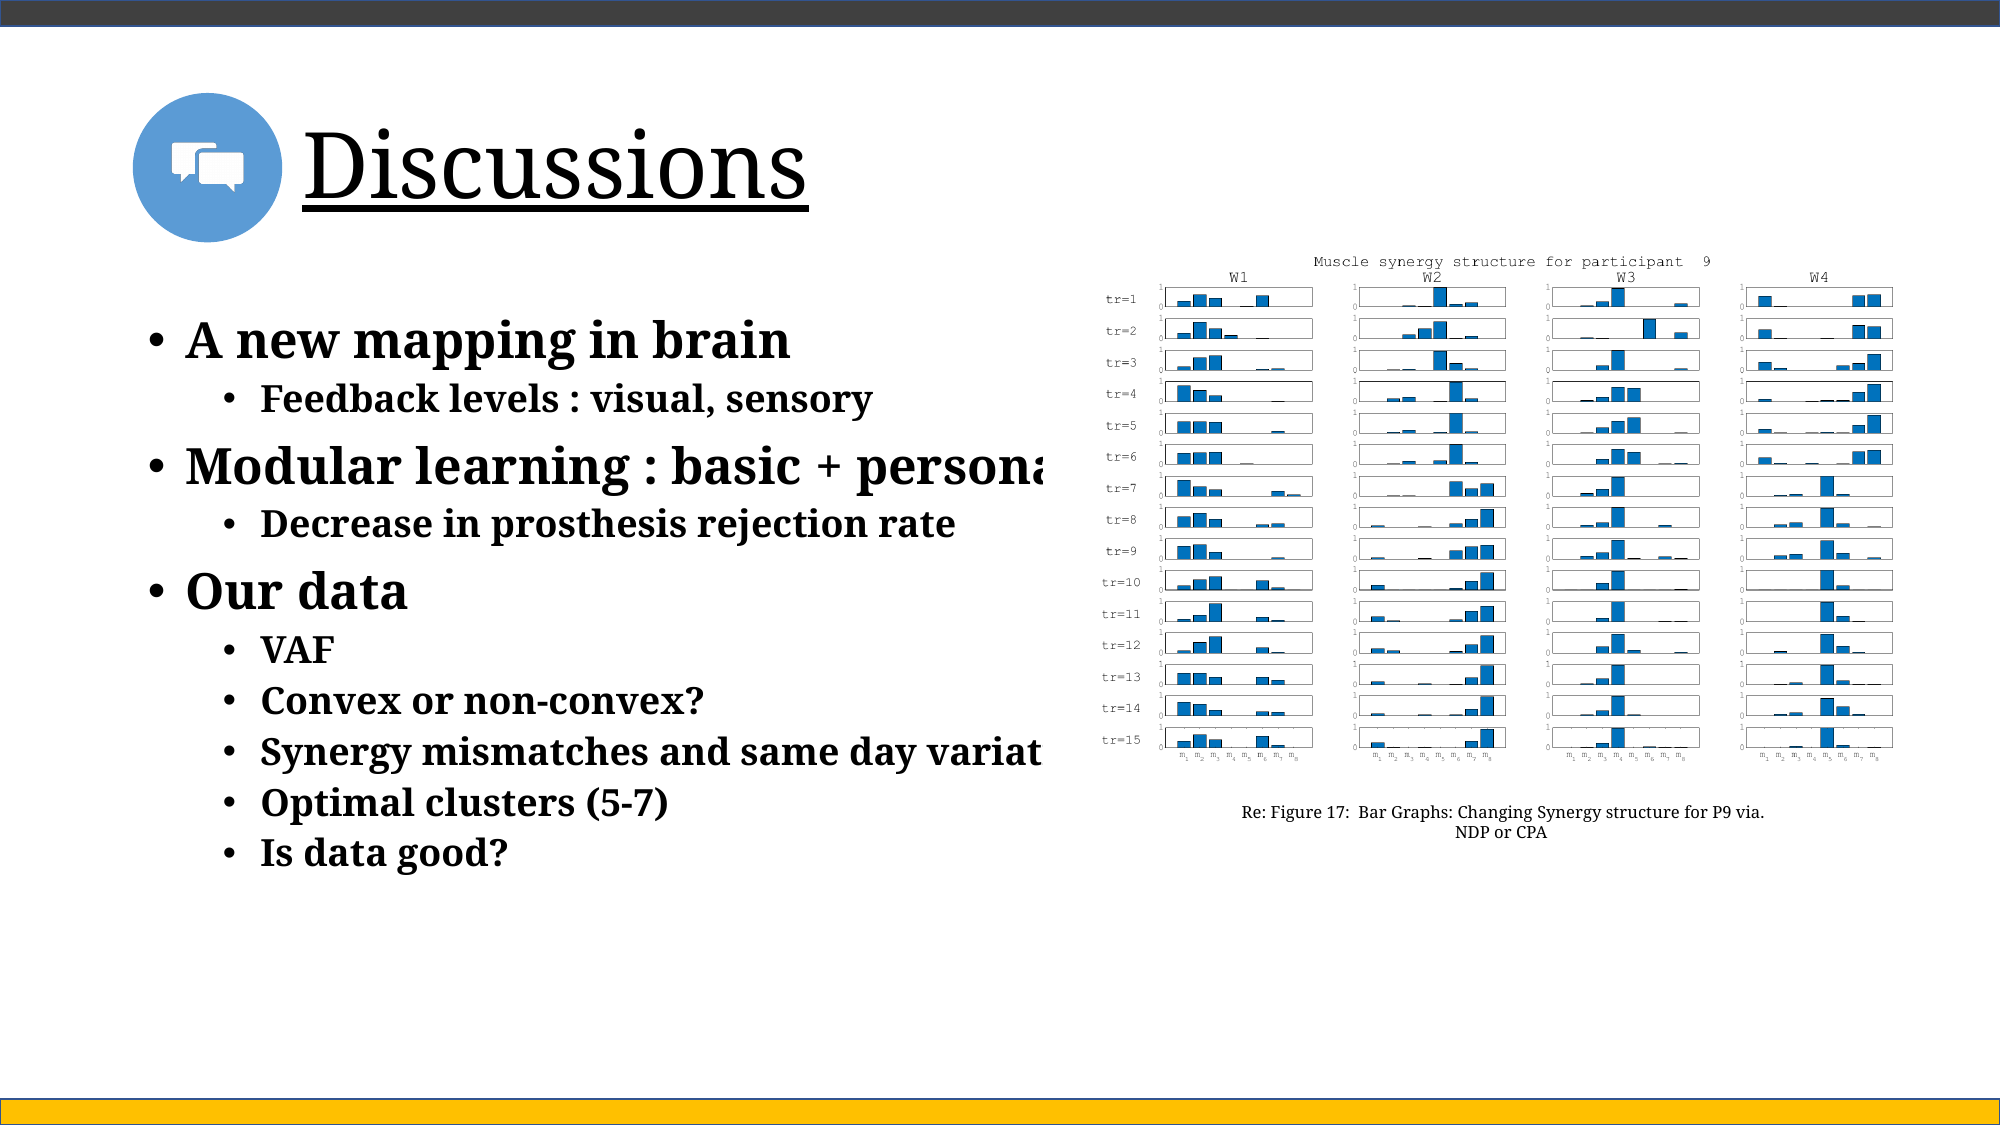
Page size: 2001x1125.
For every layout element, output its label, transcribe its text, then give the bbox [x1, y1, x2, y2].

text_box [163, 123, 252, 212]
picture [1043, 242, 1982, 810]
text_box [0, 0, 2000, 27]
text_box [0, 1098, 2000, 1125]
title Discussions [137, 59, 1863, 278]
list A new mapping in brain Feedback levels : visual, sensory Modular learning : basic + personalized Decrease in prosthesis rejection rate Our data VAF Convex or non-convex? Synergy mismatches and same day variations Optimal clusters (5-7) Is data good? [132, 307, 1858, 1022]
text_box [132, 92, 283, 243]
text_box Re: Figure 17: Bar Graphs: Changing Synergy structure for P9 via. NDP or CPA [1219, 810, 1788, 850]
